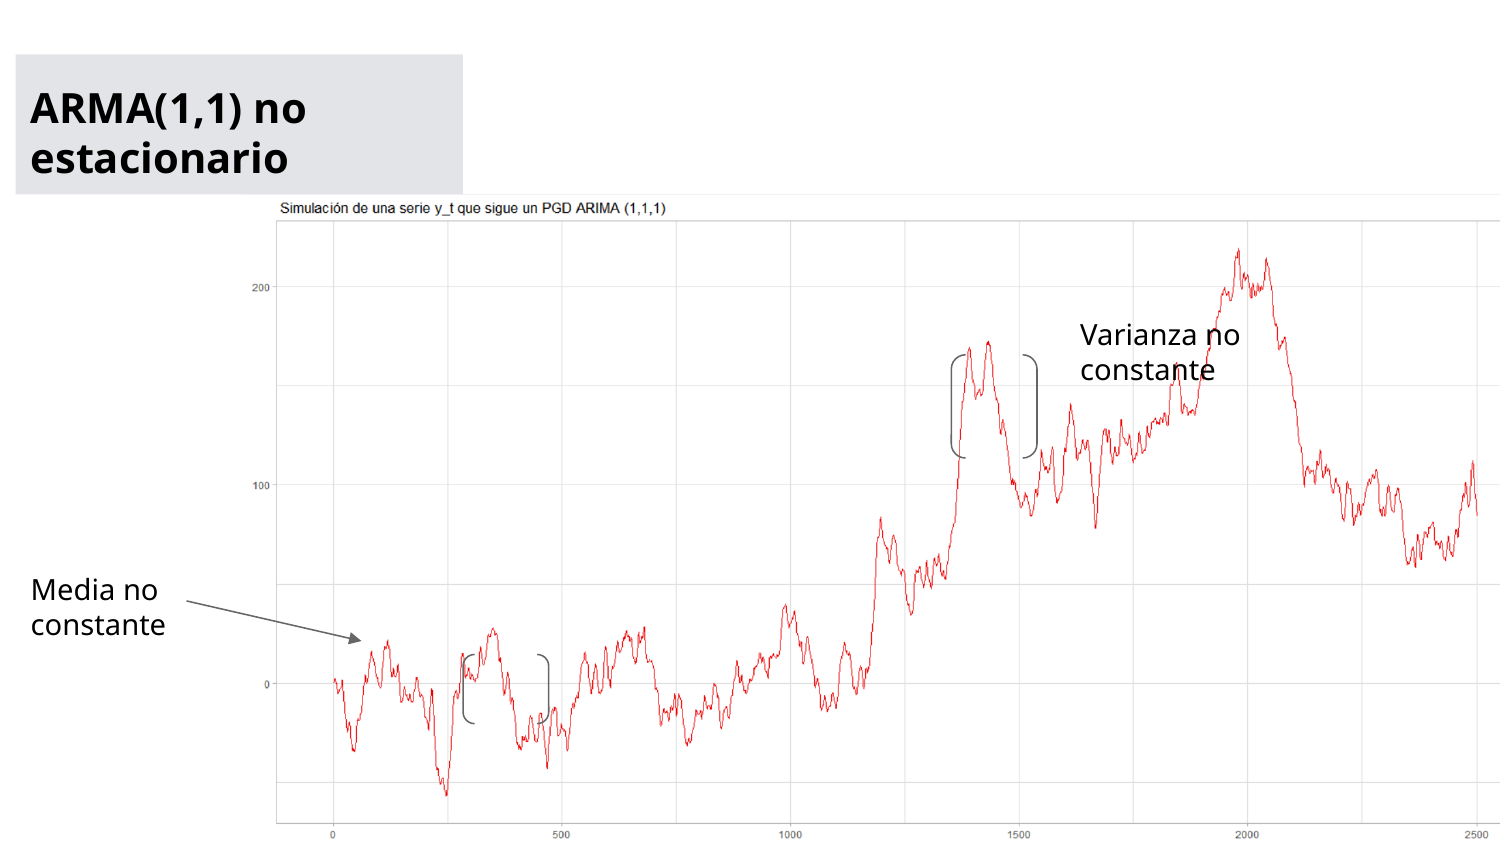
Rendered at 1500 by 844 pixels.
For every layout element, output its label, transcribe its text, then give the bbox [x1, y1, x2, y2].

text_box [186, 600, 362, 642]
text_box [15, 54, 463, 80]
picture [242, 194, 1500, 844]
text_box ARMA(1,1) no estacionario [15, 80, 463, 234]
text_box Media no constante [15, 578, 236, 634]
